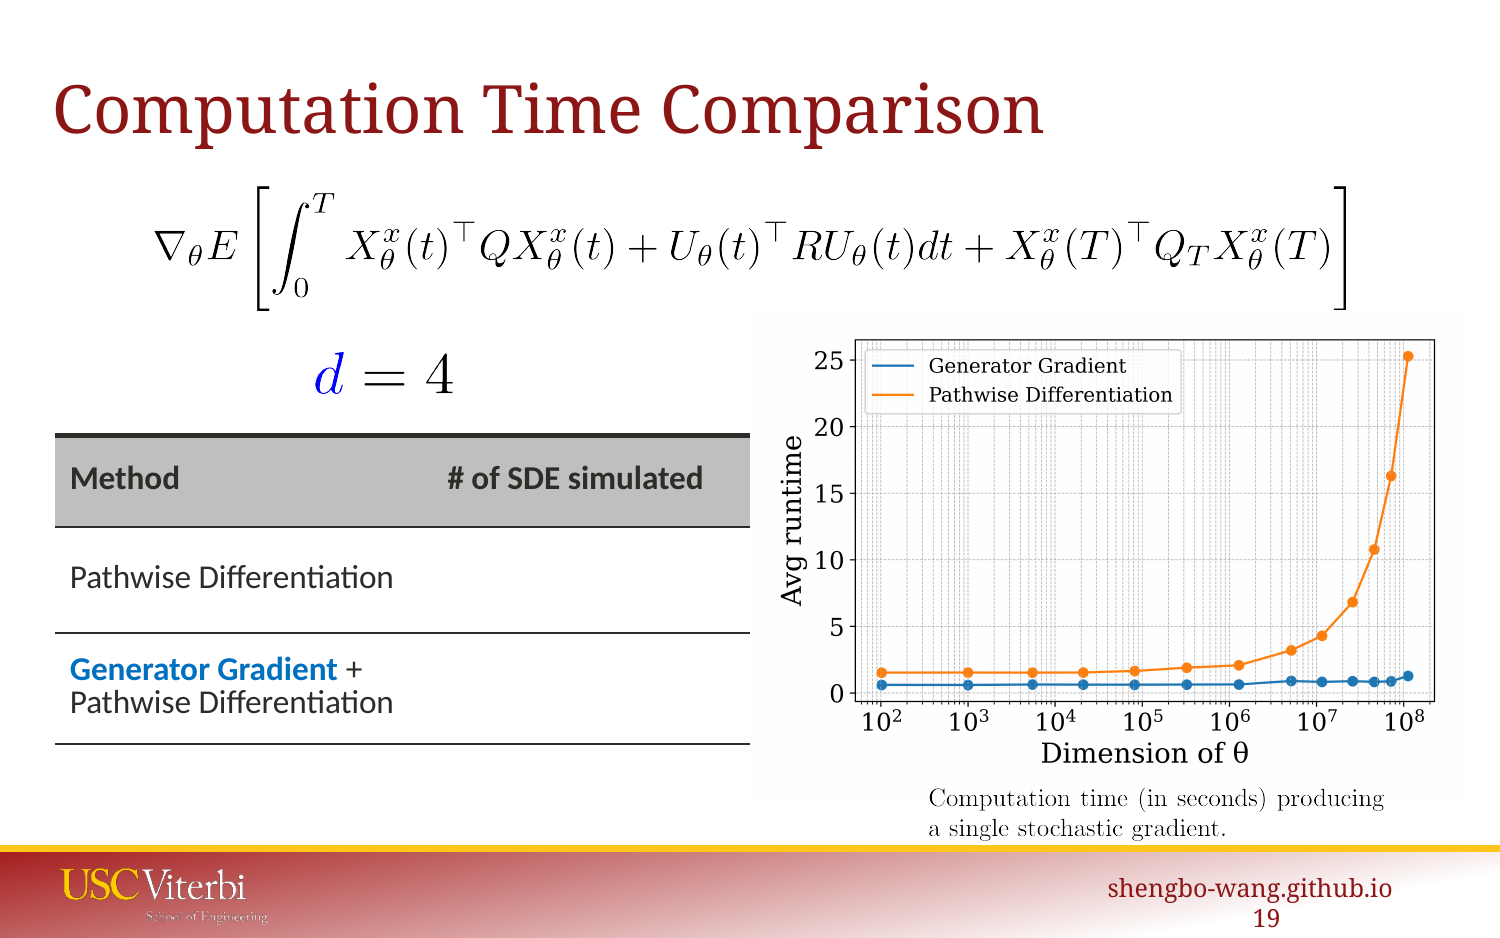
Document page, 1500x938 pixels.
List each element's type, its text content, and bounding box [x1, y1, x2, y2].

picture [154, 186, 1464, 841]
picture [32, 840, 296, 938]
picture [315, 352, 453, 394]
title Computation Time Comparison [52, 49, 1448, 174]
